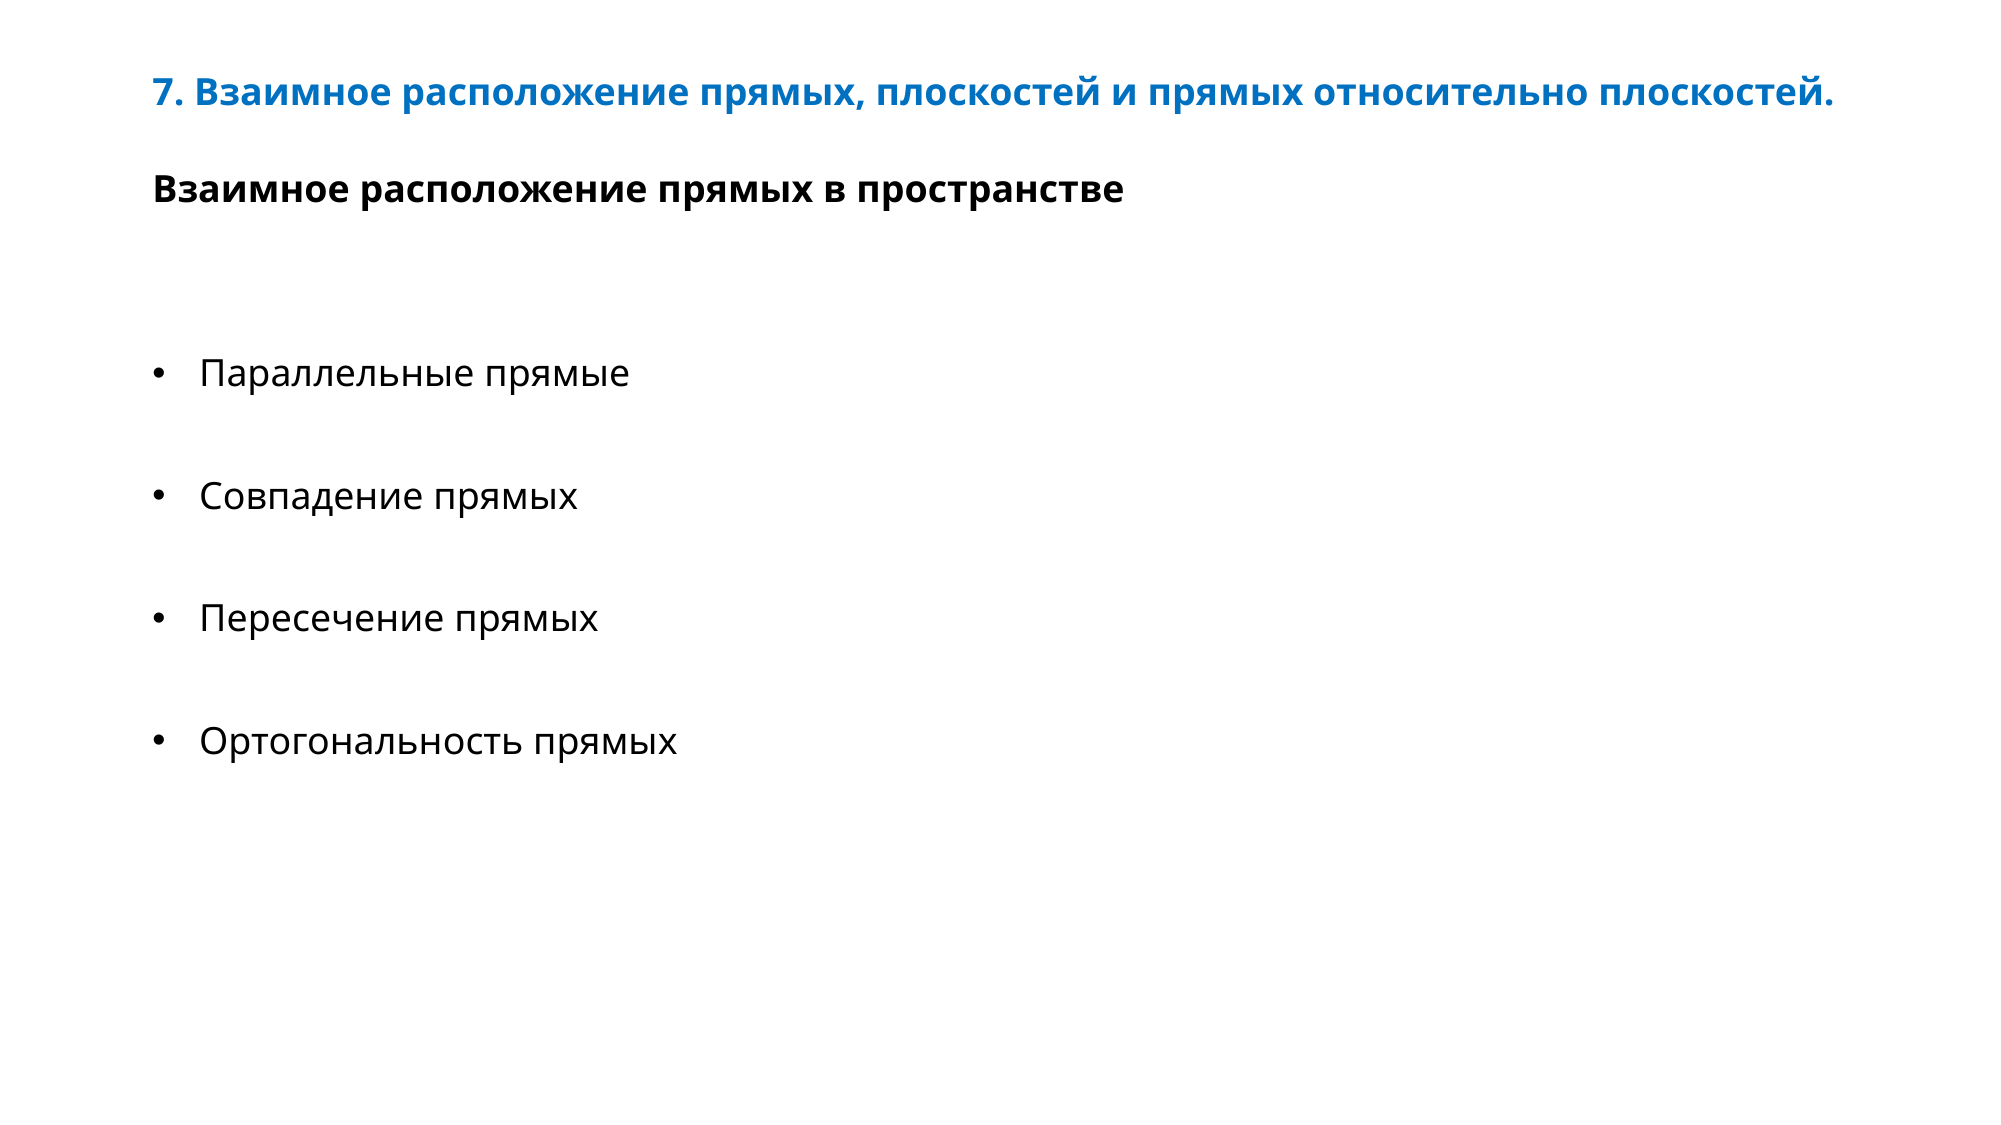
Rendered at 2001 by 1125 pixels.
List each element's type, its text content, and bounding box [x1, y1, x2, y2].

title 7. Взаимное расположение прямых, плоскостей и прямых относительно плоскостей. [137, 65, 1863, 141]
